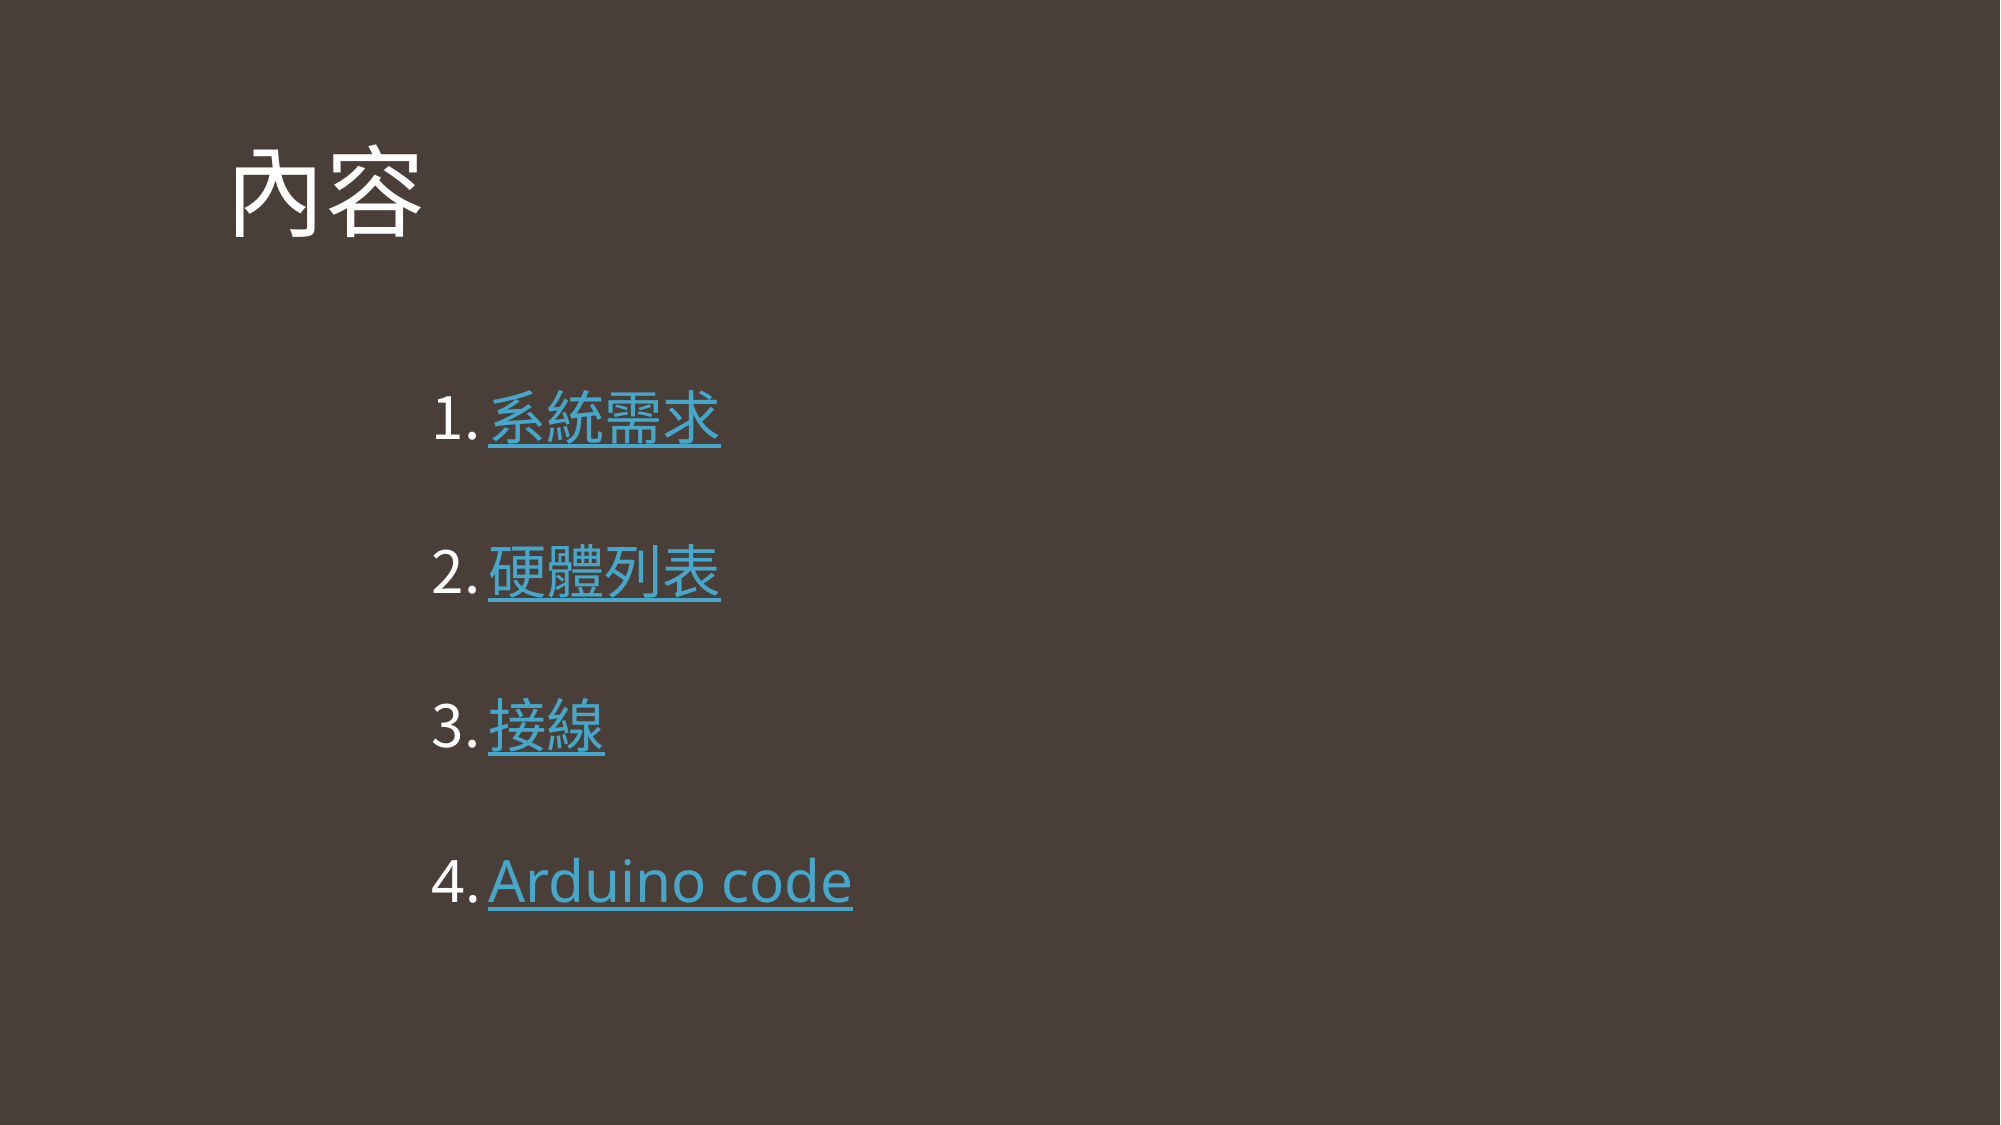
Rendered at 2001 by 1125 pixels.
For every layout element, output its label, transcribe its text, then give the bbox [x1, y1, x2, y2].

text_box 系統需求 硬體列表 接線 Arduino code [417, 373, 1269, 1111]
text_box 內容 [210, 121, 493, 257]
